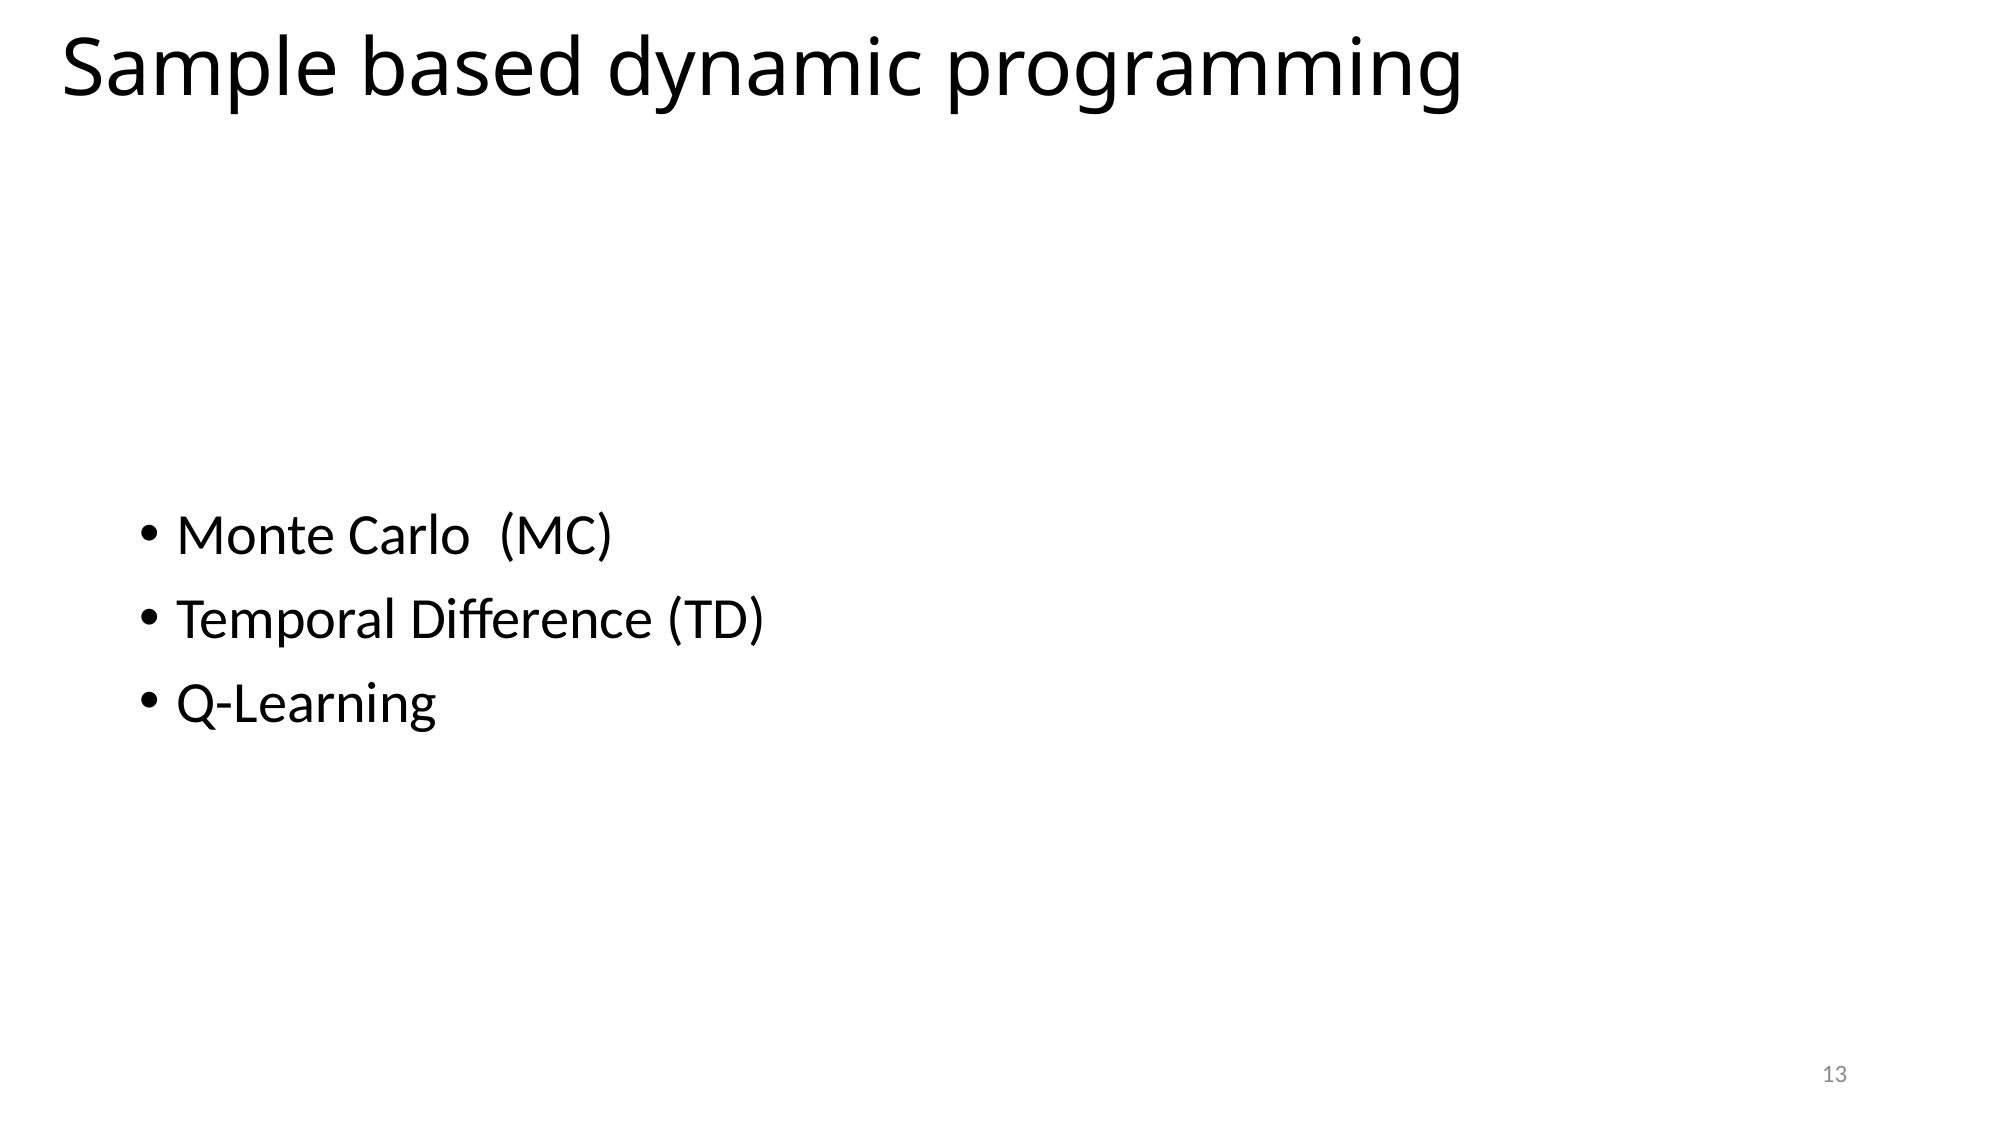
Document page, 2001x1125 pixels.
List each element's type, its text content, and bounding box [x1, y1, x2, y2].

title Sample based dynamic programming [46, 18, 1772, 120]
slide_number 13 [1412, 1042, 1863, 1103]
list Monte Carlo (MC) Temporal Difference (TD) Q-Learning [124, 496, 1850, 814]
